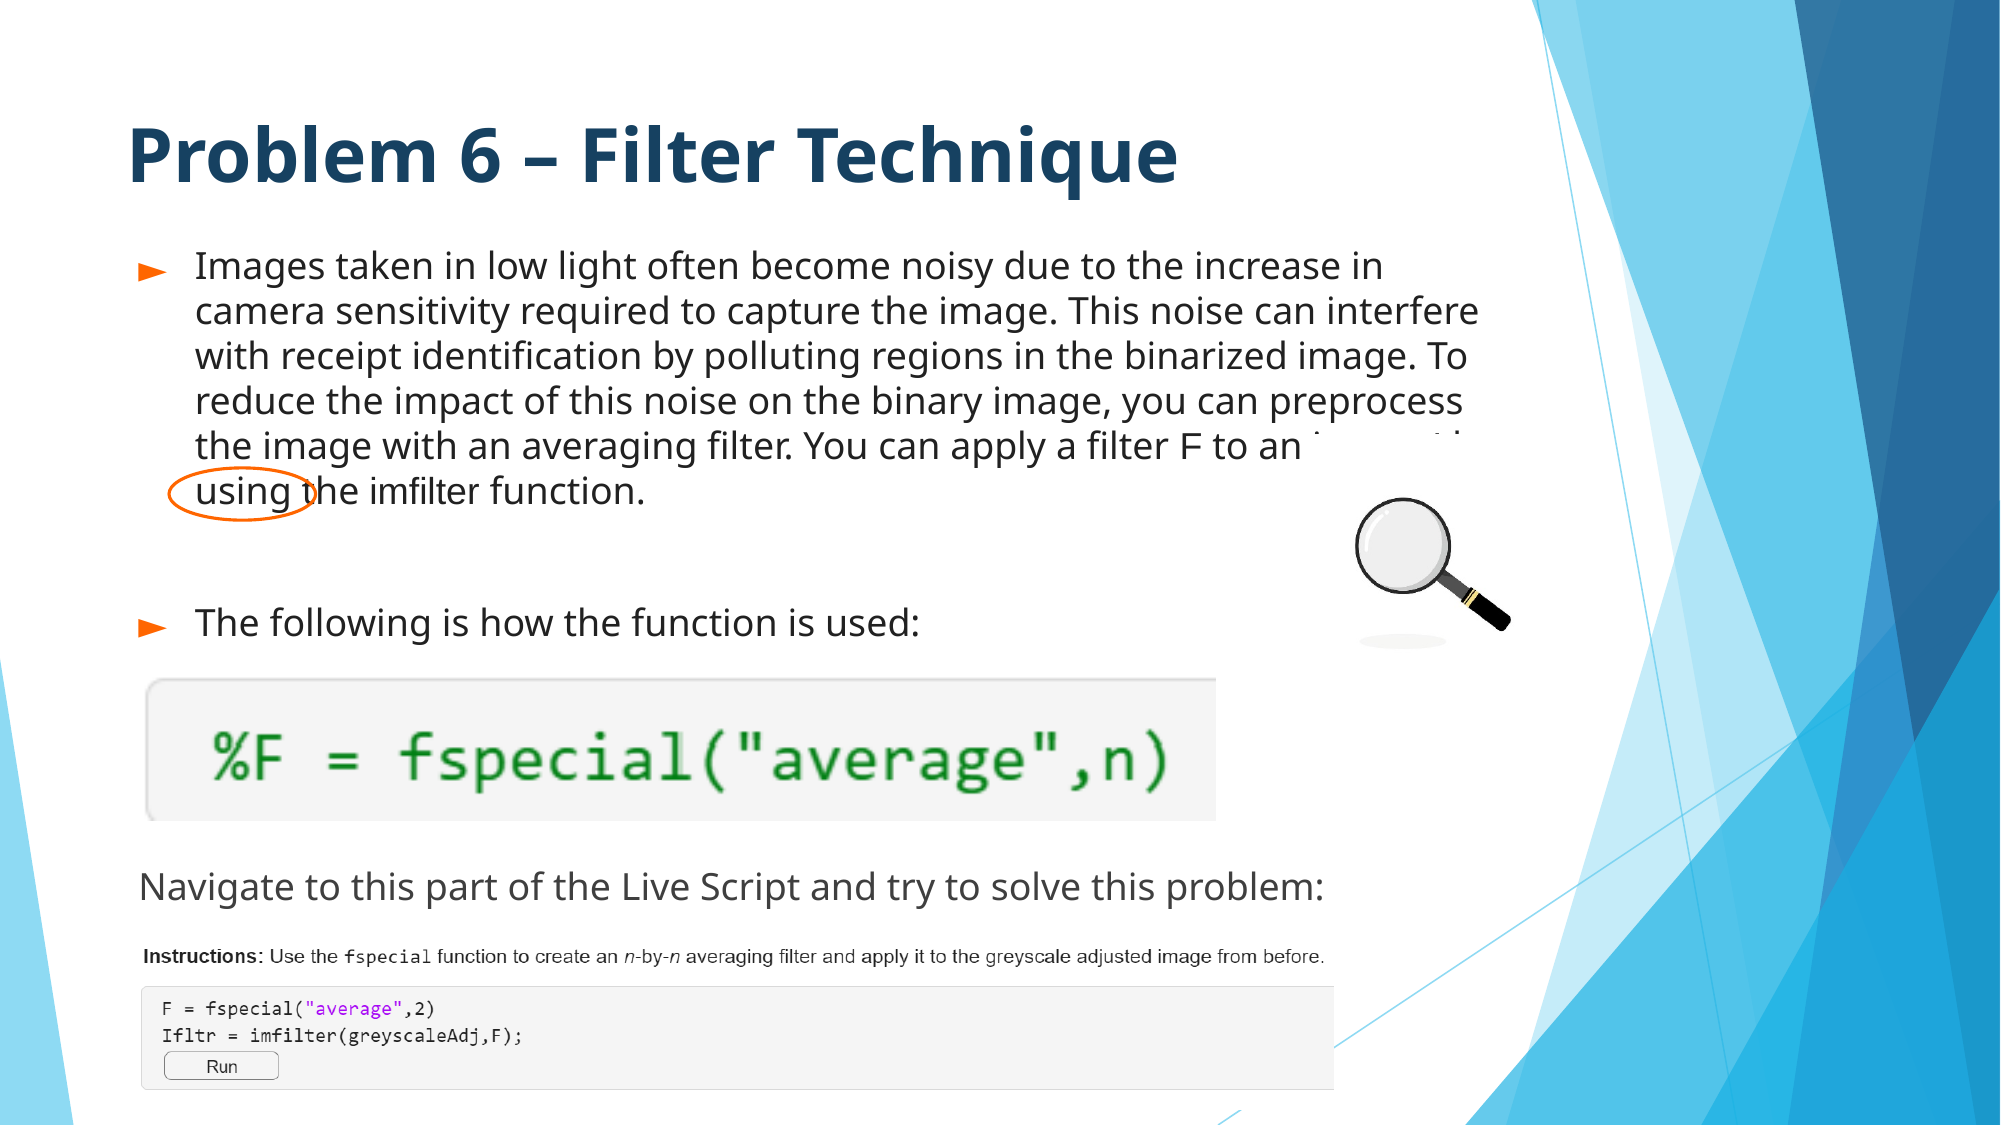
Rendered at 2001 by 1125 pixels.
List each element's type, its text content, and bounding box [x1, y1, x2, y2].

title Problem 6 – Filter Technique [111, 99, 1522, 317]
picture [1300, 434, 1552, 686]
picture [141, 671, 1217, 821]
list Images taken in low light often become noisy due to the increase in camera sensitivity required to capture the image. This noise can interfere with receipt identification by polluting regions in the binarized image. To reduce the impact of this noise on the binary image, you can preprocess the image with an averaging filter. You can apply a filter F to an image I by using the imfilter function. The following is how the function is used: Navigate to this part of the Live Script and try to solve this problem: [123, 235, 1534, 1050]
text_box [169, 467, 316, 521]
picture [141, 938, 1334, 1110]
